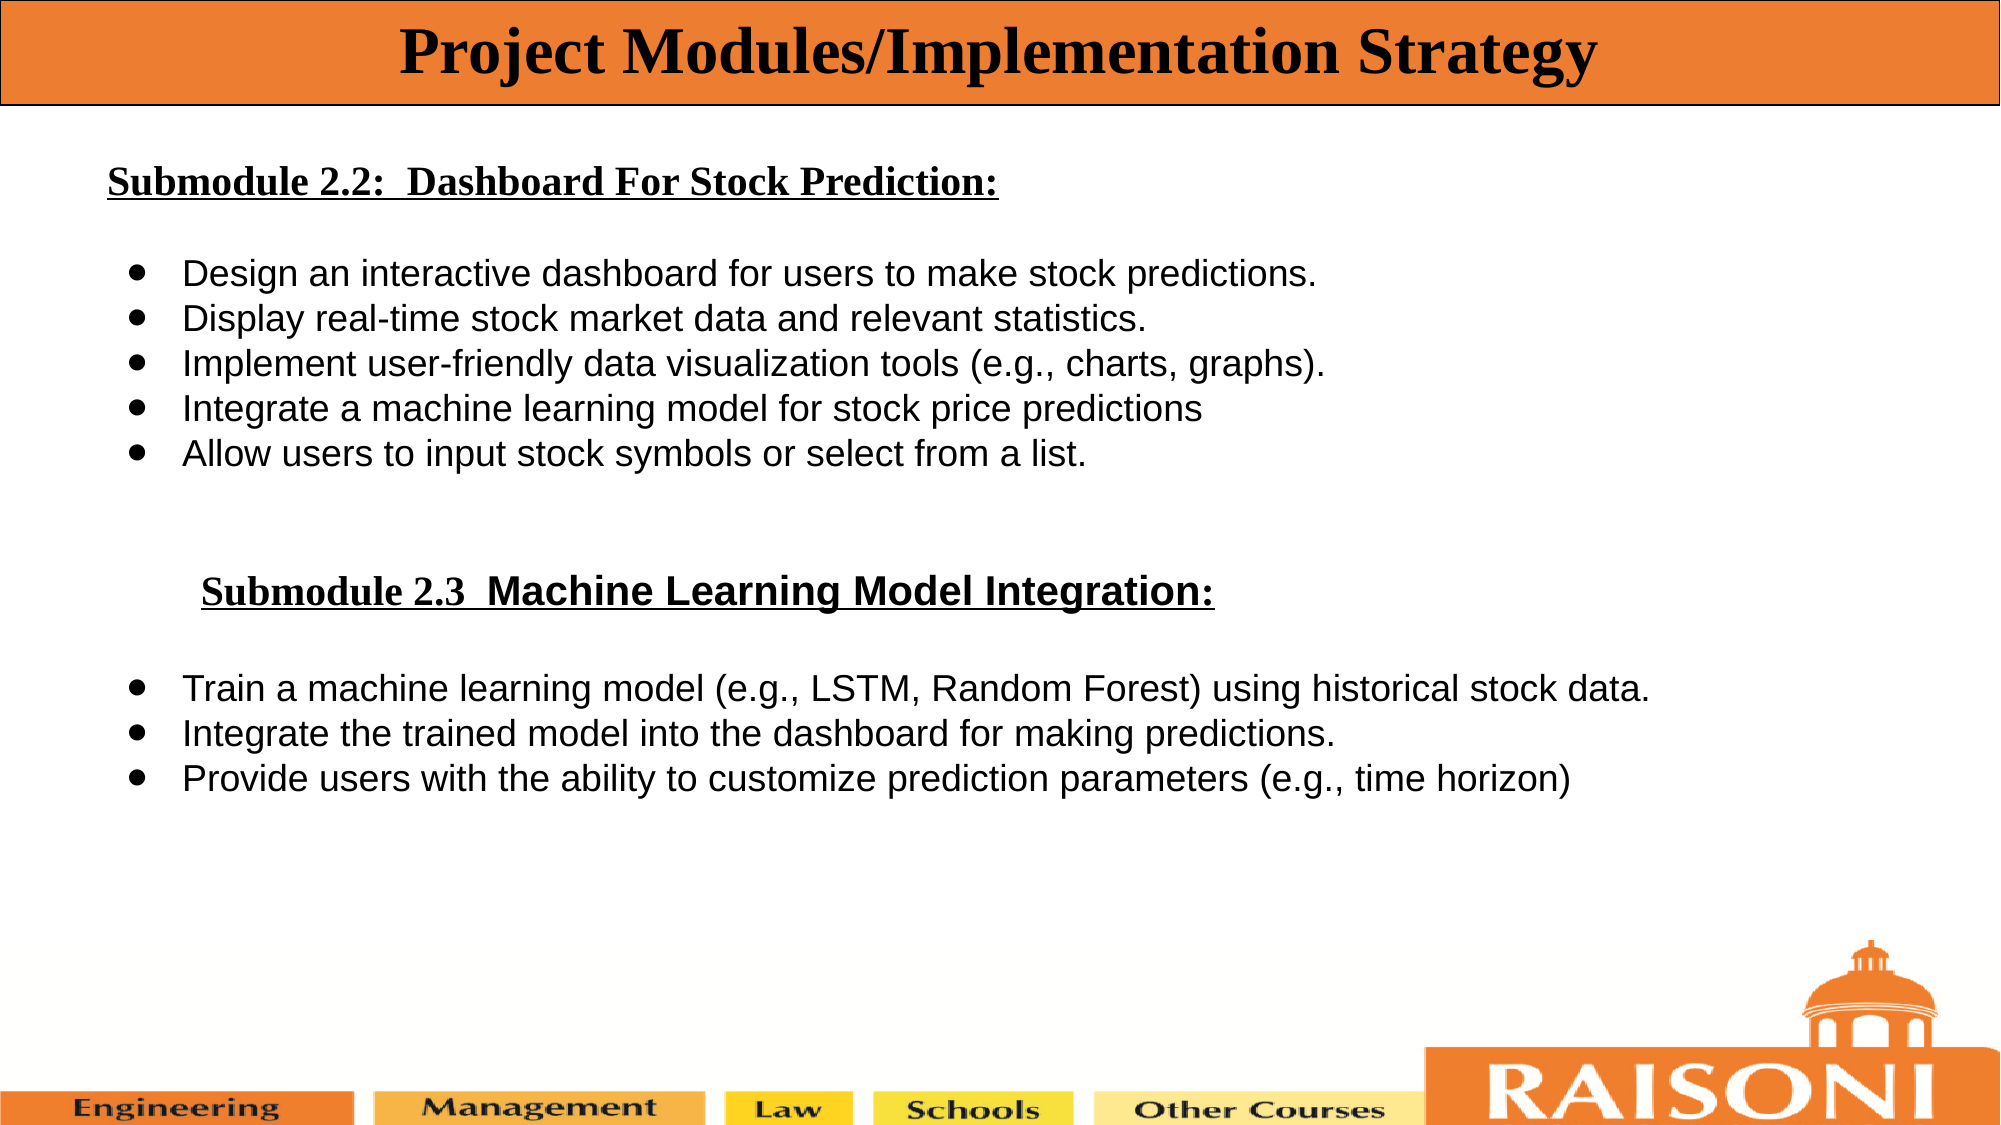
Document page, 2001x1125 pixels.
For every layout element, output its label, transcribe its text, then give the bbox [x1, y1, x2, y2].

text_box Submodule 2.2: Dashboard For Stock Prediction: Design an interactive dashboard for users to make stock predictions. Display real-time stock market data and relevant statistics. Implement user-friendly data visualization tools (e.g., charts, graphs). Integrate a machine learning model for stock price predictions Allow users to input stock symbols or select from a list. Submodule 2.3 Machine Learning Model Integration: Train a machine learning model (e.g., LSTM, Random Forest) using historical stock data. Integrate the trained model into the dashboard for making predictions. Provide users with the ability to customize prediction parameters (e.g., time horizon) [92, 146, 1929, 937]
picture [0, 940, 2000, 1125]
text_box Project Modules/Implementation Strategy [0, 0, 2000, 105]
